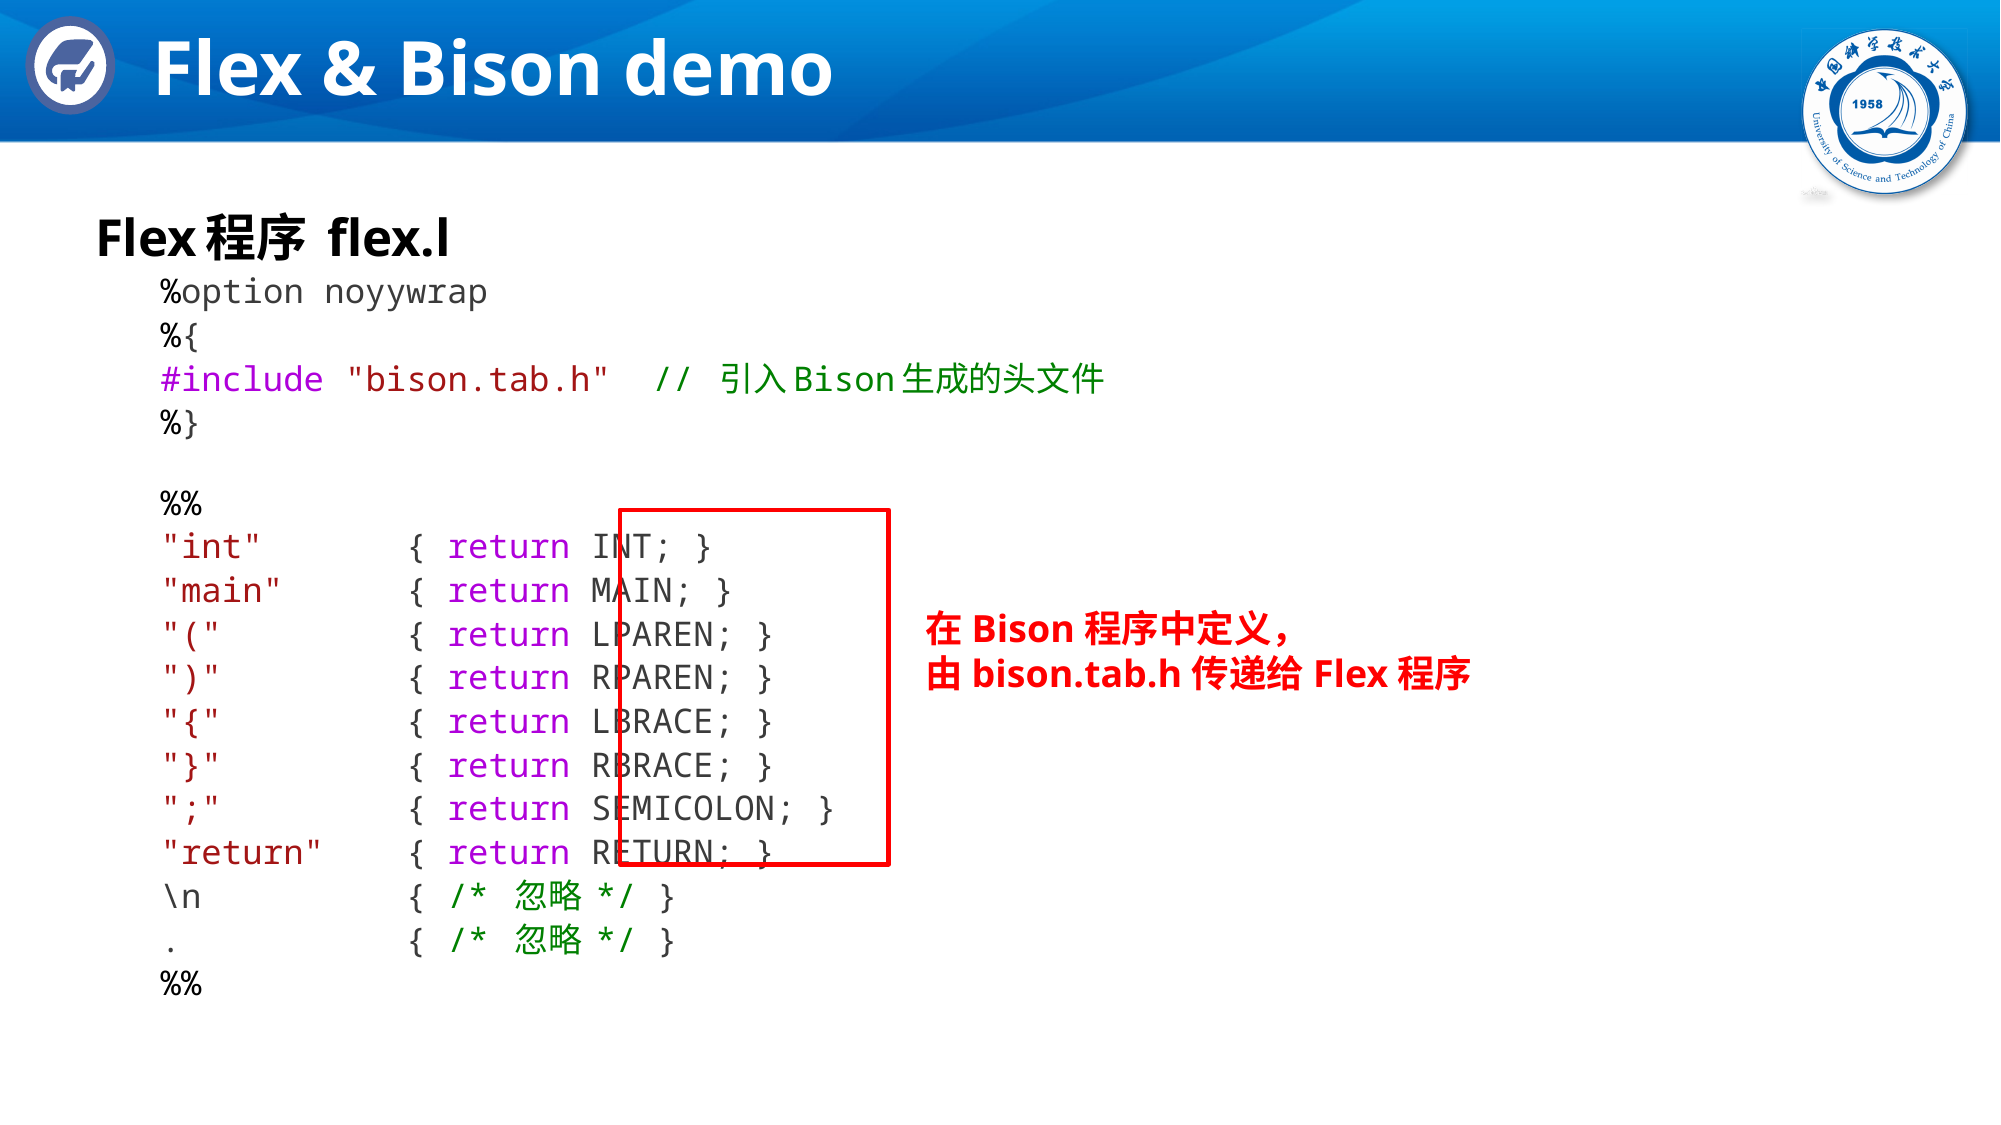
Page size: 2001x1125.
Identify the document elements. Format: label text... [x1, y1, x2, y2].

text_box 在Bison程序中定义， 由bison.tab.h传递给Flex程序 [910, 598, 1488, 703]
text_box Flex程序 flex.l %option noyywrap %{ #include "bison.tab.h" // 引入Bison生成的头文件 %} %% "int" { return INT; } "main" { return MAIN; } "(" { return LPAREN; } ")" { return RPAREN; } "{" { return LBRACE; } "}" { return RBRACE; } ";" { return SEMICOLON; } "return" { return RETURN; } \n { /* 忽略 */ } . { /* 忽略 */ } %% [80, 204, 1913, 1014]
title Flex & Bison demo [137, 10, 1707, 132]
picture [0, 0, 2000, 204]
text_box [619, 509, 889, 865]
